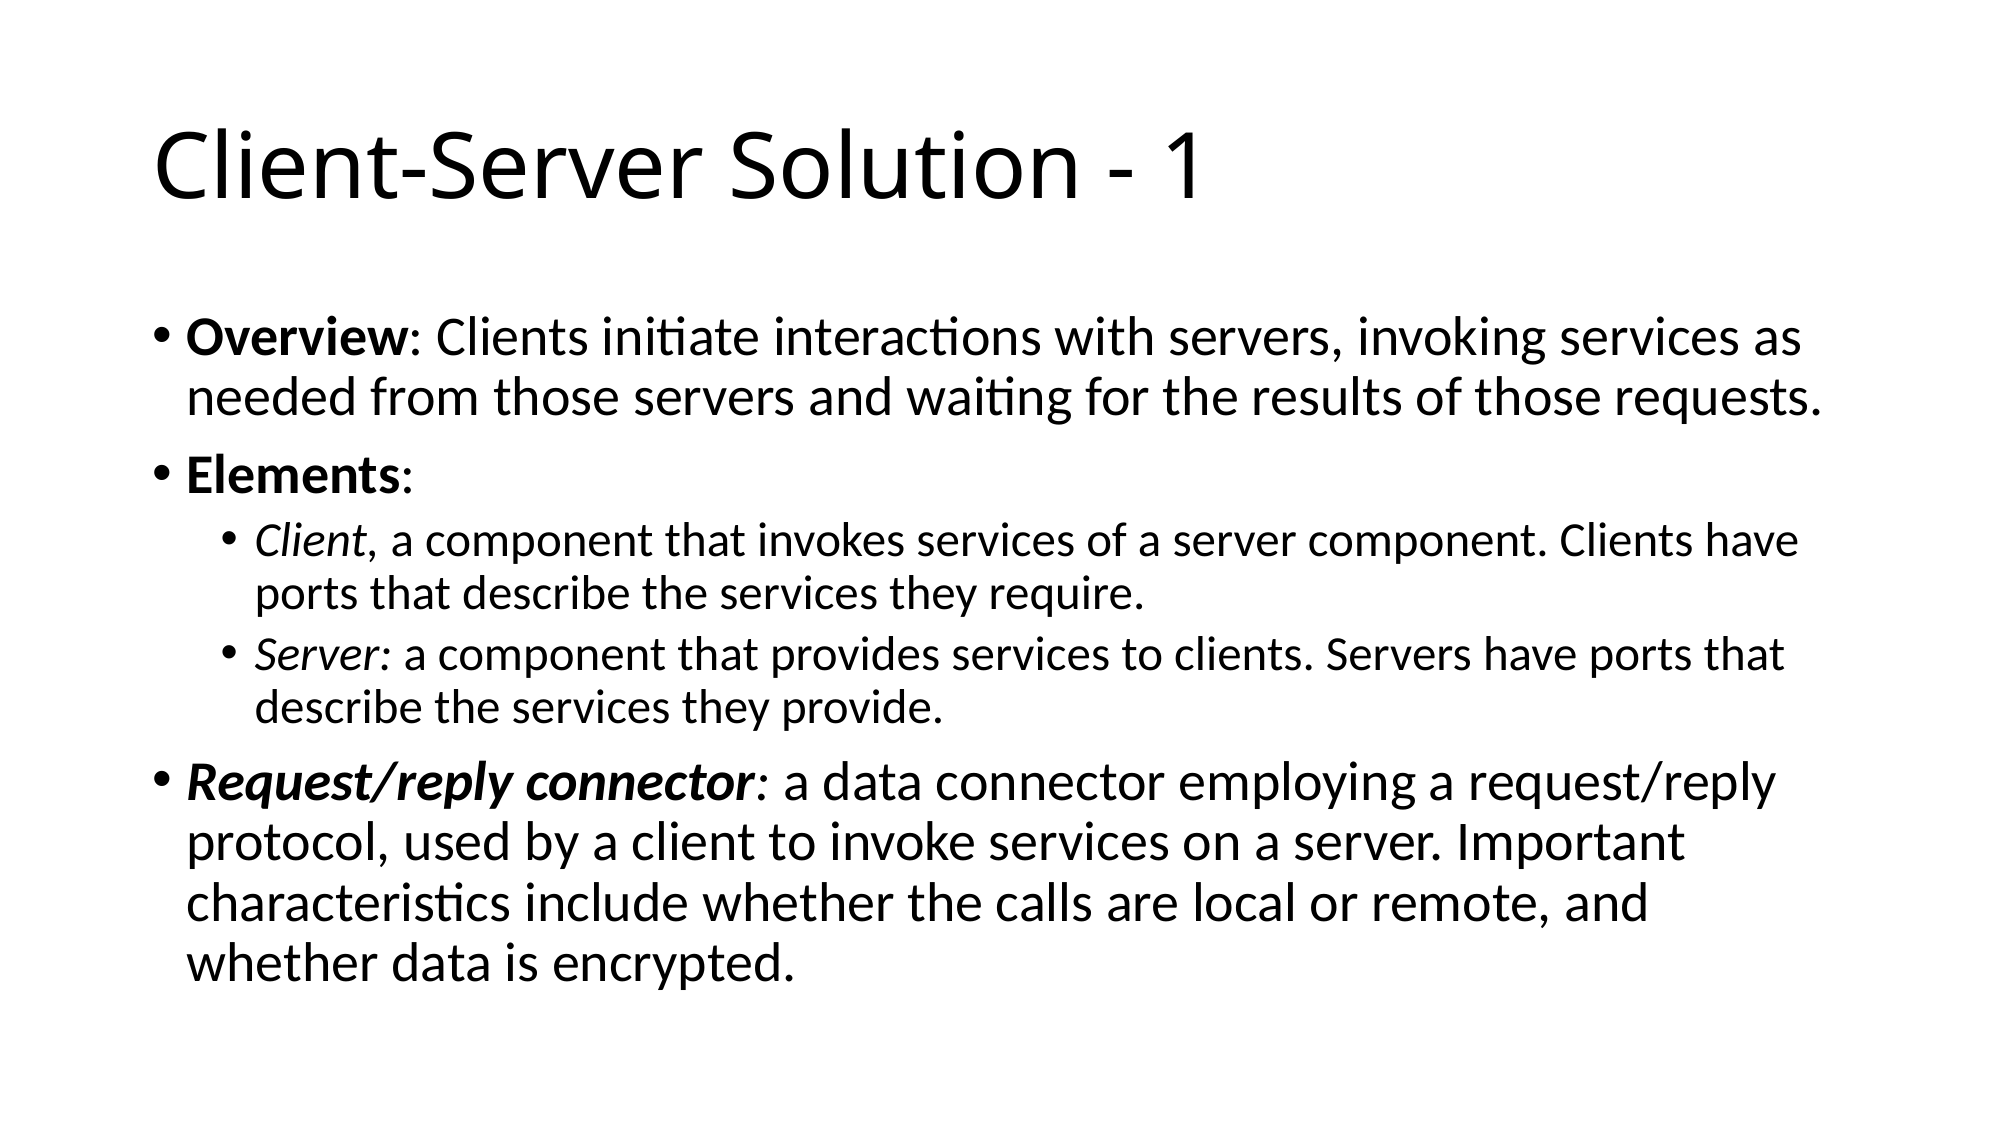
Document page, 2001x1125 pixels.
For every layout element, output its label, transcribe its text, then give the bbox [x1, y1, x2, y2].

list Overview: Clients initiate interactions with servers, invoking services as needed from those servers and waiting for the results of those requests. Elements: Client, a component that invokes services of a server component. Clients have ports that describe the services they require. Server: a component that provides services to clients. Servers have ports that describe the services they provide. Request/reply connector: a data connector employing a request/reply protocol, used by a client to invoke services on a server. Important characteristics include whether the calls are local or remote, and whether data is encrypted. [137, 299, 1863, 1014]
title Client-Server Solution - 1 [137, 59, 1863, 278]
